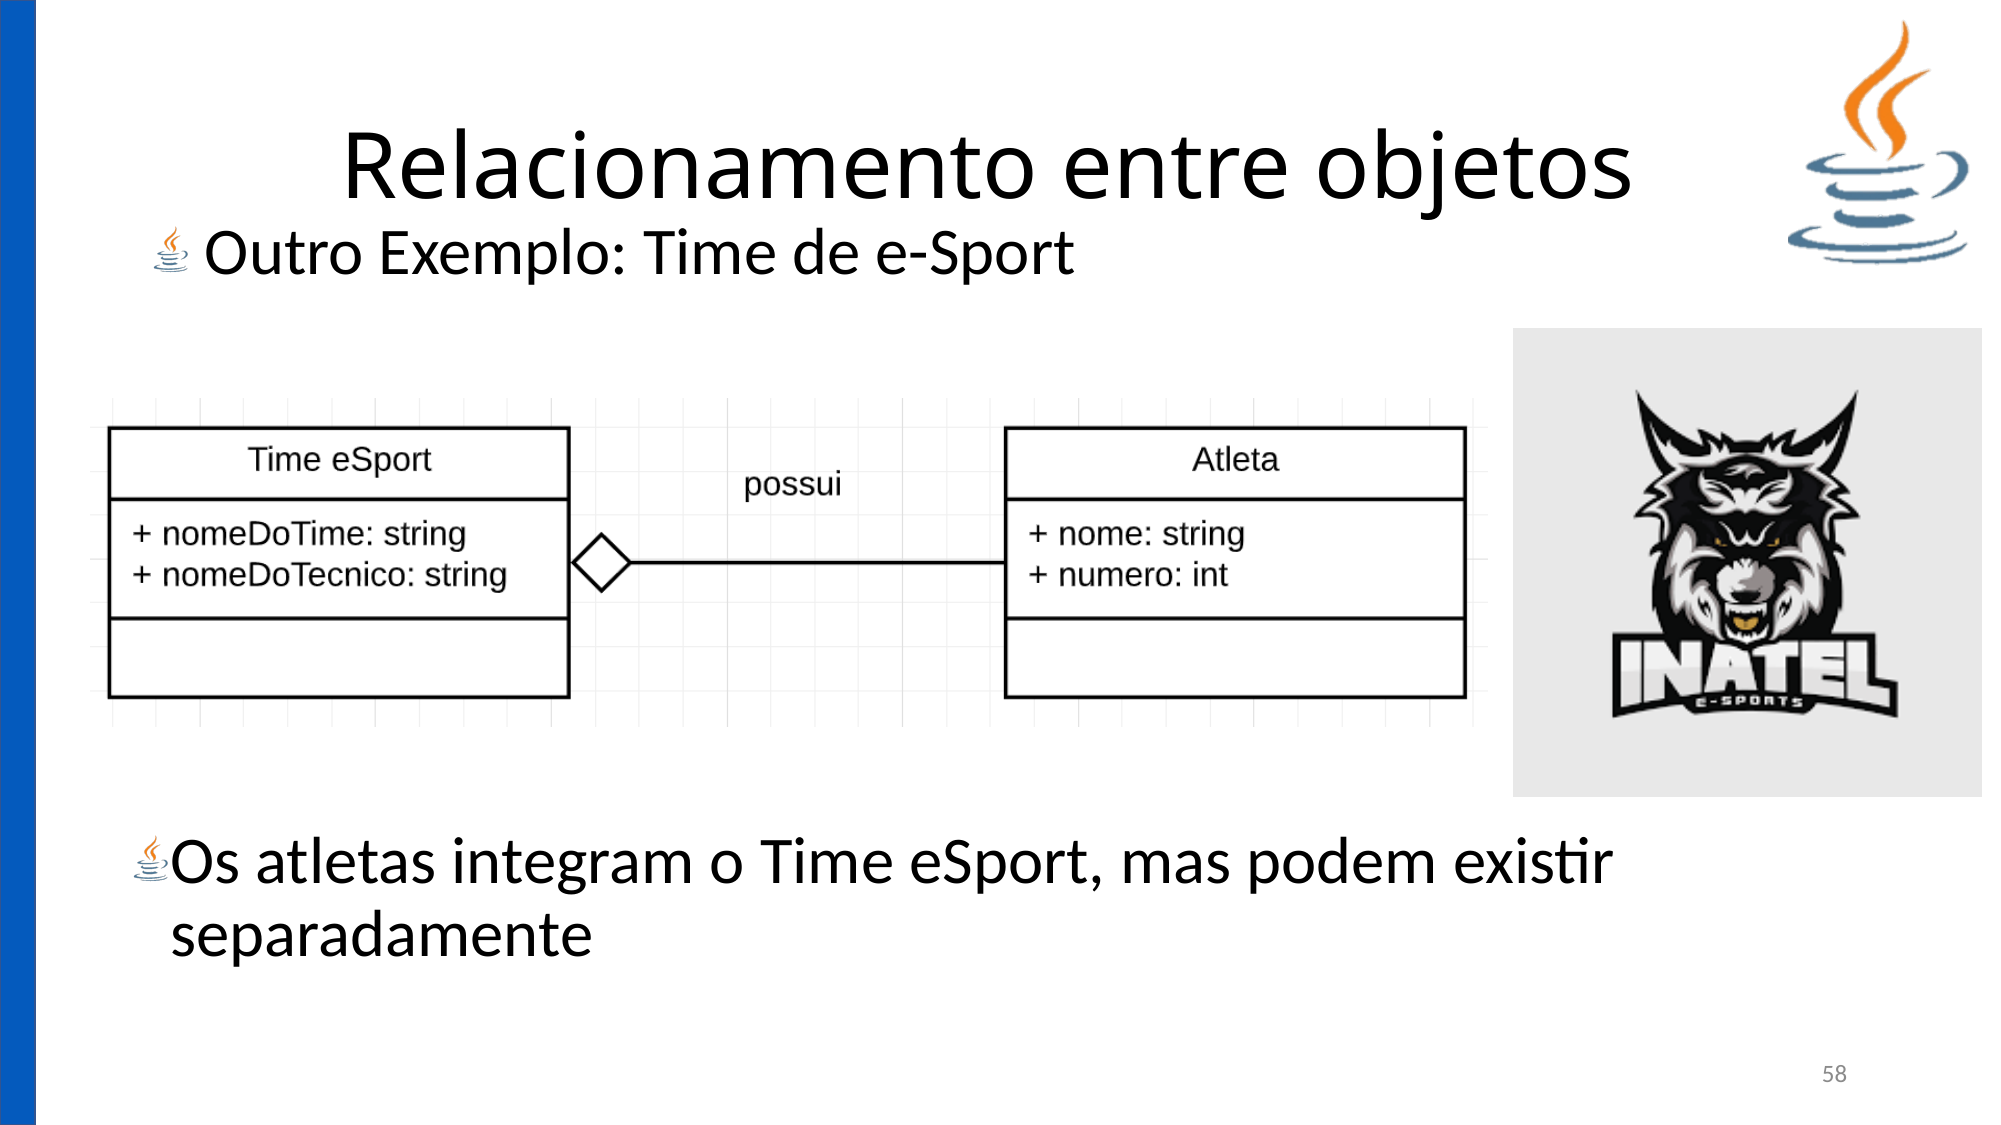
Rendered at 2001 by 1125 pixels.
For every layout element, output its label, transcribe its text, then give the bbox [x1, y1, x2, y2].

text_box Outro Exemplo: Time de e-Sport [137, 209, 1863, 315]
picture [132, 834, 170, 882]
picture [1512, 328, 1982, 797]
text_box [0, 0, 36, 1125]
picture [90, 398, 1488, 727]
title Relacionamento entre objetos [137, 59, 1779, 209]
picture [1779, 15, 1982, 270]
slide_number 58 [1412, 1042, 1863, 1103]
picture [152, 225, 190, 273]
text_box Os atletas integram o Time eSport, mas podem existir separadamente [117, 818, 1843, 1023]
